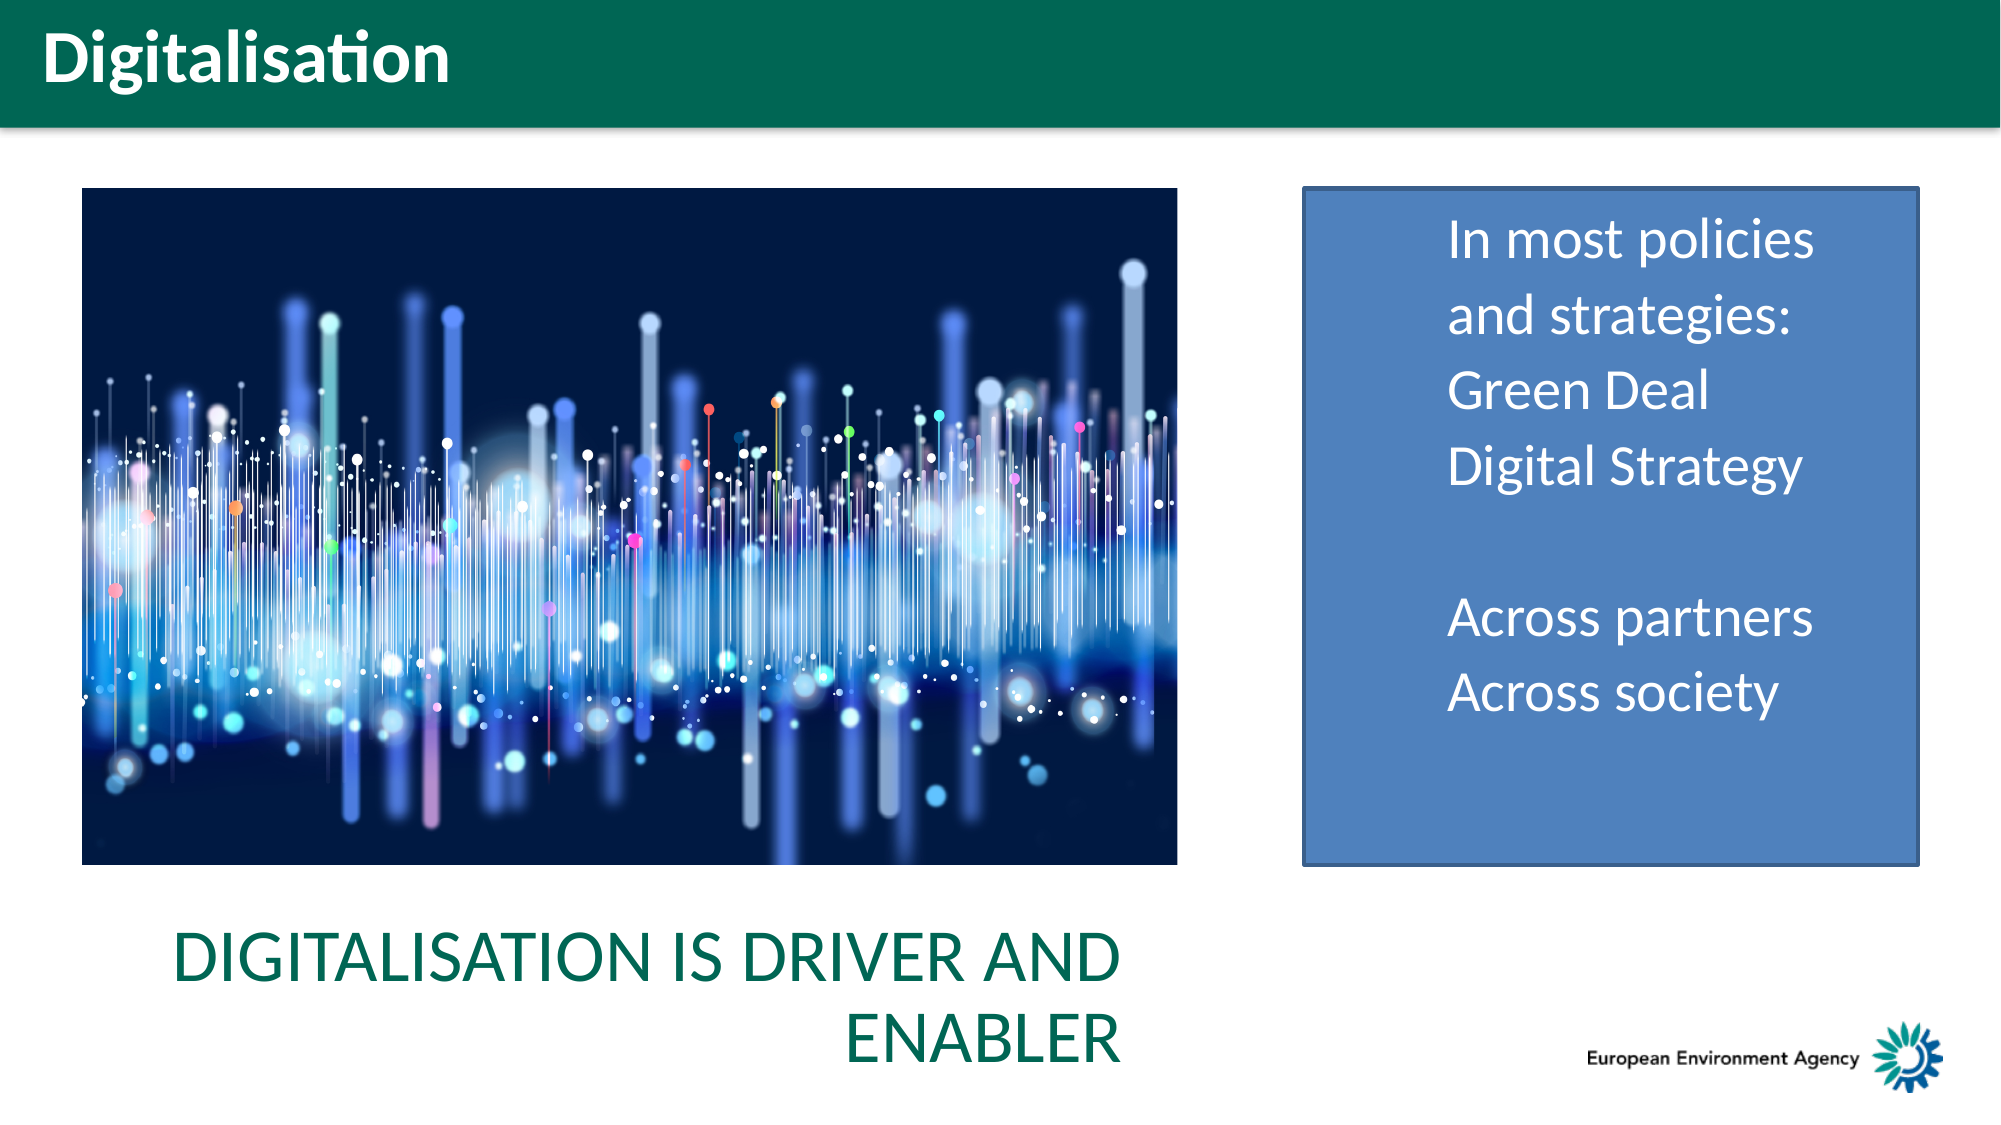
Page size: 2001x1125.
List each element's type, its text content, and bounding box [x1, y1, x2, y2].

text_box DIGITALISATION IS DRIVER AND ENABLER [55, 864, 1138, 1125]
text_box Digitalisation [27, 0, 468, 105]
picture [1588, 1021, 1943, 1093]
picture [81, 188, 1178, 865]
text_box In most policies and strategies: Green Deal Digital Strategy Across partners Across society [1432, 201, 1831, 732]
text_box [1302, 186, 1920, 867]
